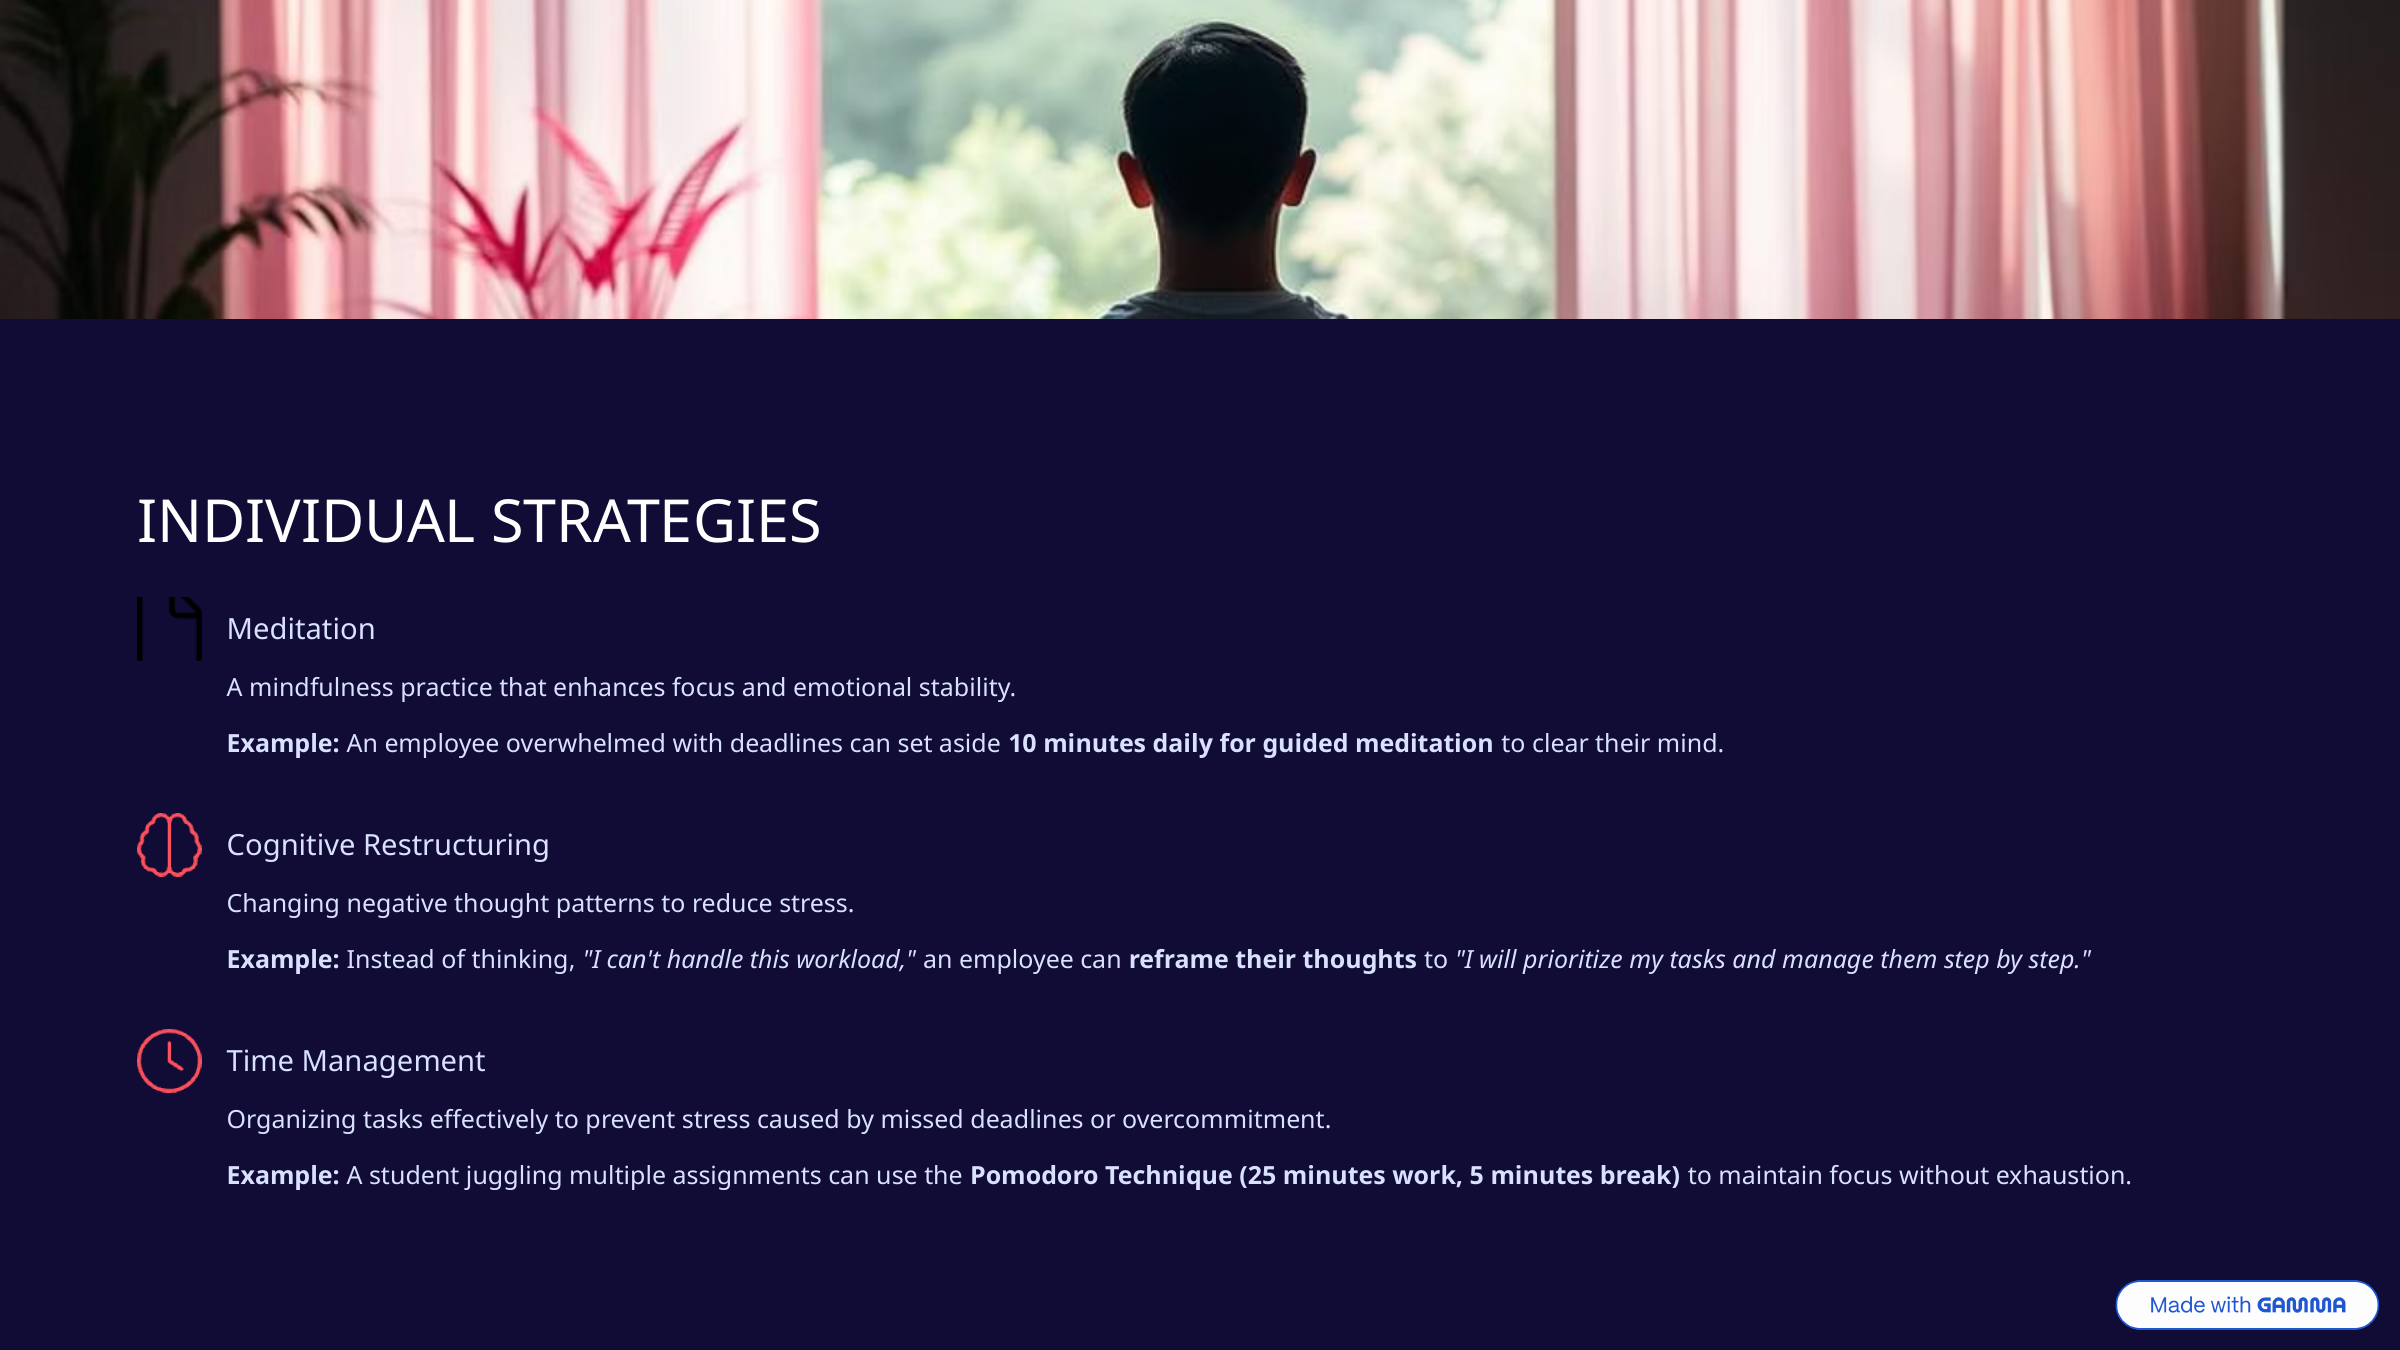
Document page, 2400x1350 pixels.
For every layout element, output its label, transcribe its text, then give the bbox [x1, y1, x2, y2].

text_box Example: Instead of thinking, "I can't handle this workload," an employee can reframe their thoughts to "I will prioritize my tasks and manage them step by step." [226, 932, 2263, 974]
picture [137, 1029, 202, 1093]
picture [137, 597, 202, 661]
picture [0, 0, 2400, 319]
text_box Changing negative thought patterns to reduce stress. [226, 876, 2263, 918]
text_box Organizing tasks effectively to prevent stress caused by missed deadlines or overcommitment. [226, 1092, 2263, 1134]
picture [137, 813, 202, 877]
text_box INDIVIDUAL STRATEGIES [137, 479, 784, 555]
text_box Time Management [226, 1039, 527, 1078]
text_box A mindfulness practice that enhances focus and emotional stability. [226, 660, 2263, 702]
text_box Example: An employee overwhelmed with deadlines can set aside 10 minutes daily for guided meditation to clear their mind. [226, 716, 2263, 758]
text_box Meditation [226, 607, 527, 646]
picture [2106, 1271, 2389, 1339]
text_box Cognitive Restructuring [226, 823, 544, 862]
text_box Example: A student juggling multiple assignments can use the Pomodoro Technique (25 minutes work, 5 minutes break) to maintain focus without exhaustion. [226, 1148, 2263, 1190]
